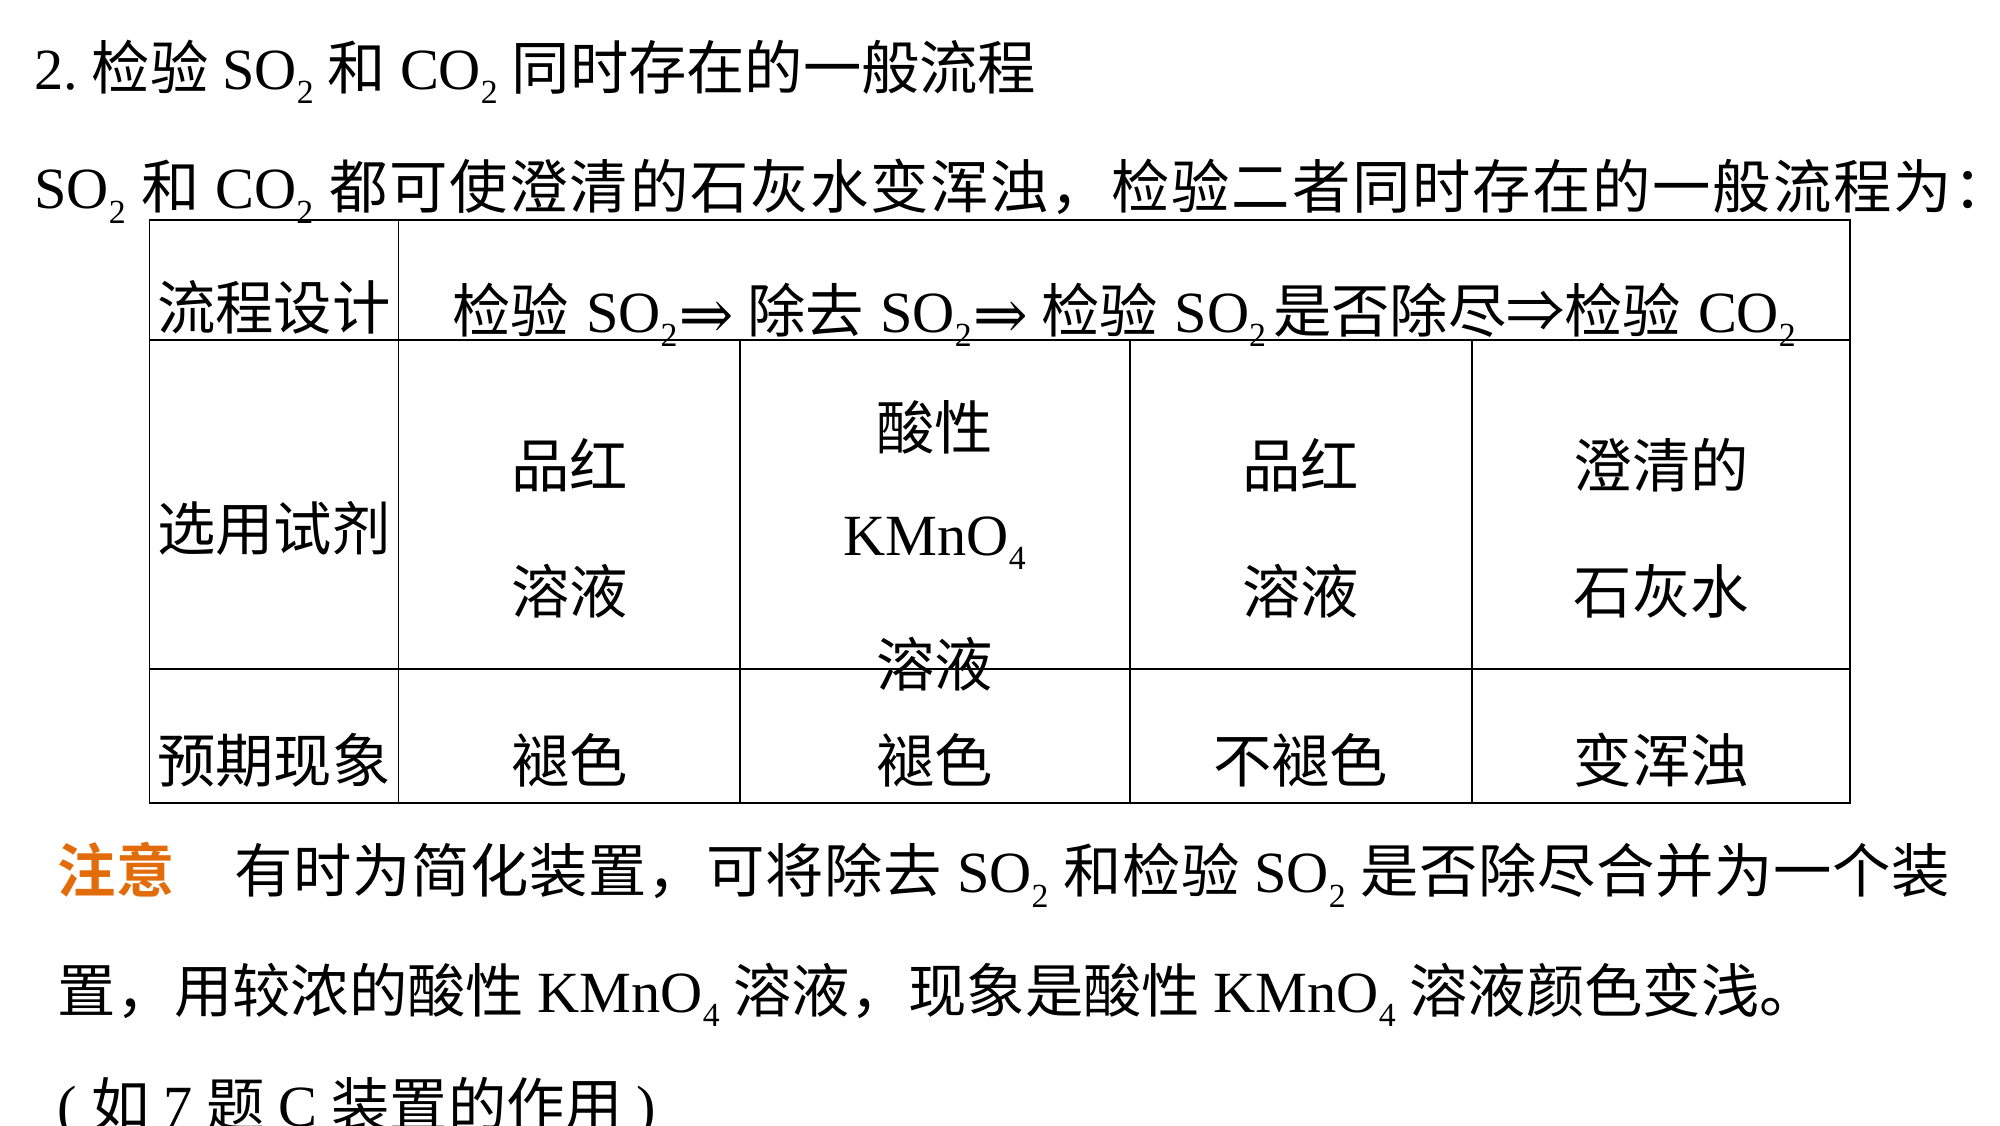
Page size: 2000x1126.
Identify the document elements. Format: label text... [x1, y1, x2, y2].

table_header 流程设计 [150, 221, 398, 339]
table_cell 品红 溶液 [399, 341, 739, 668]
table_cell 澄清的 石灰水 [1473, 341, 1849, 668]
table_cell 褪色 [399, 670, 739, 787]
table_cell 不褪色 [1131, 670, 1471, 787]
text_box 注意 有时为简化装置，可将除去SO2和检验SO2是否除尽合并为一个装置，用较浓的酸性KMnO4溶液，现象是酸性KMnO4溶液颜色变浅。 (如7题C装置的作用) [43, 787, 1965, 1126]
table_cell 酸性 KMnO4 溶液 [741, 341, 1129, 668]
table_cell 预期现象 [150, 670, 398, 787]
table_cell 变浑浊 [1473, 670, 1849, 787]
table_cell 品红 溶液 [1131, 341, 1471, 668]
table_header 检验SO2⇒除去SO2⇒检验SO2是否除尽⇒检验CO2 [399, 221, 1849, 339]
table_cell 褪色 [741, 670, 1129, 787]
text_box 2.检验SO2和CO2同时存在的一般流程 SO2和CO2都可使澄清的石灰水变浑浊，检验二者同时存在的一般流程为： [19, 0, 1969, 238]
table_cell 选用试剂 [150, 341, 398, 668]
